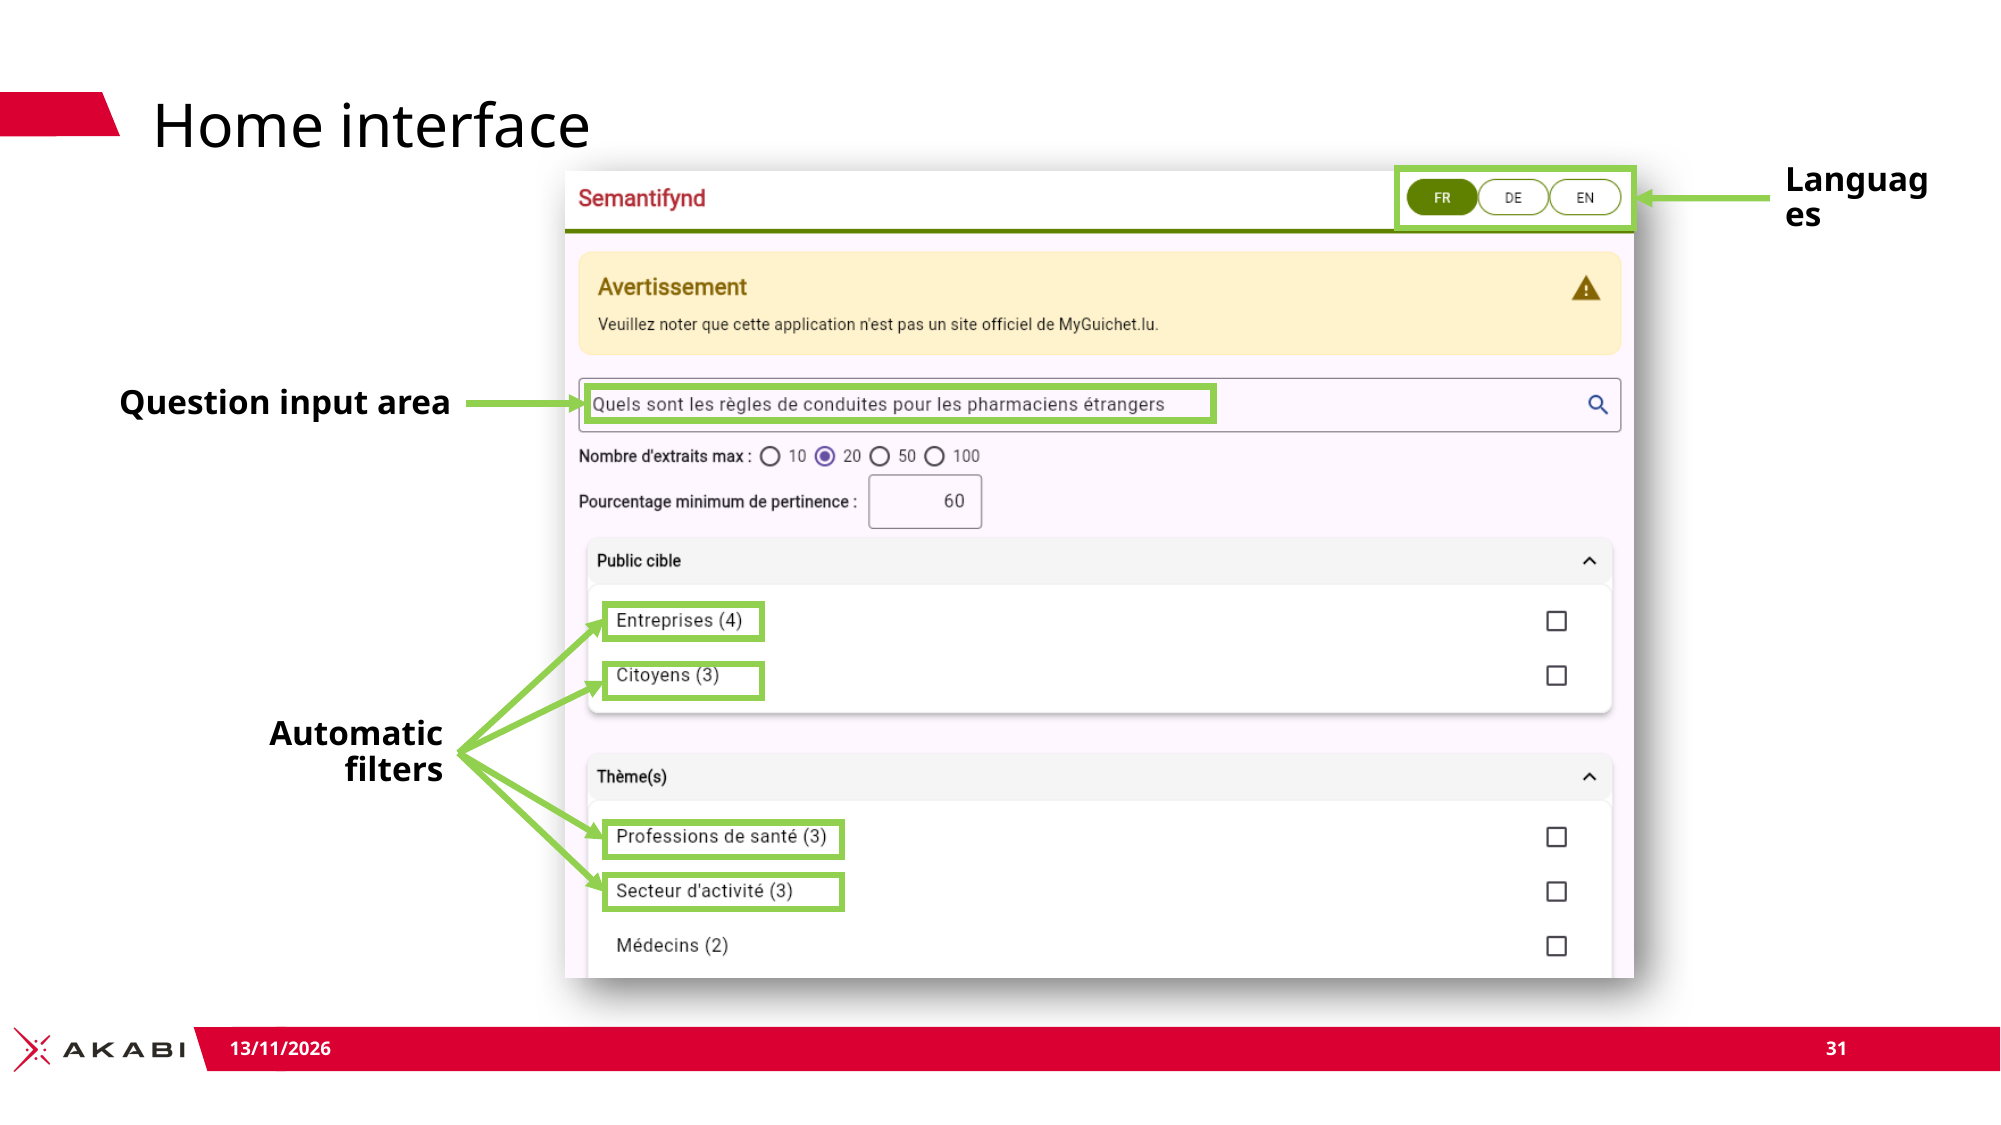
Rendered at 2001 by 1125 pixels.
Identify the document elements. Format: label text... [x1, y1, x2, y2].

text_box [458, 752, 605, 893]
text_box [1396, 168, 1635, 197]
picture [565, 171, 1634, 978]
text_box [458, 680, 605, 752]
list Automatic filters [182, 702, 458, 804]
picture [0, 999, 246, 1102]
text_box Languages [1769, 148, 1955, 249]
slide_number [214, 1018, 432, 1079]
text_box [458, 618, 605, 680]
slide_number 31 [1744, 1018, 1863, 1079]
title Home interface [137, 86, 1863, 171]
text_box Question input area [23, 353, 467, 454]
